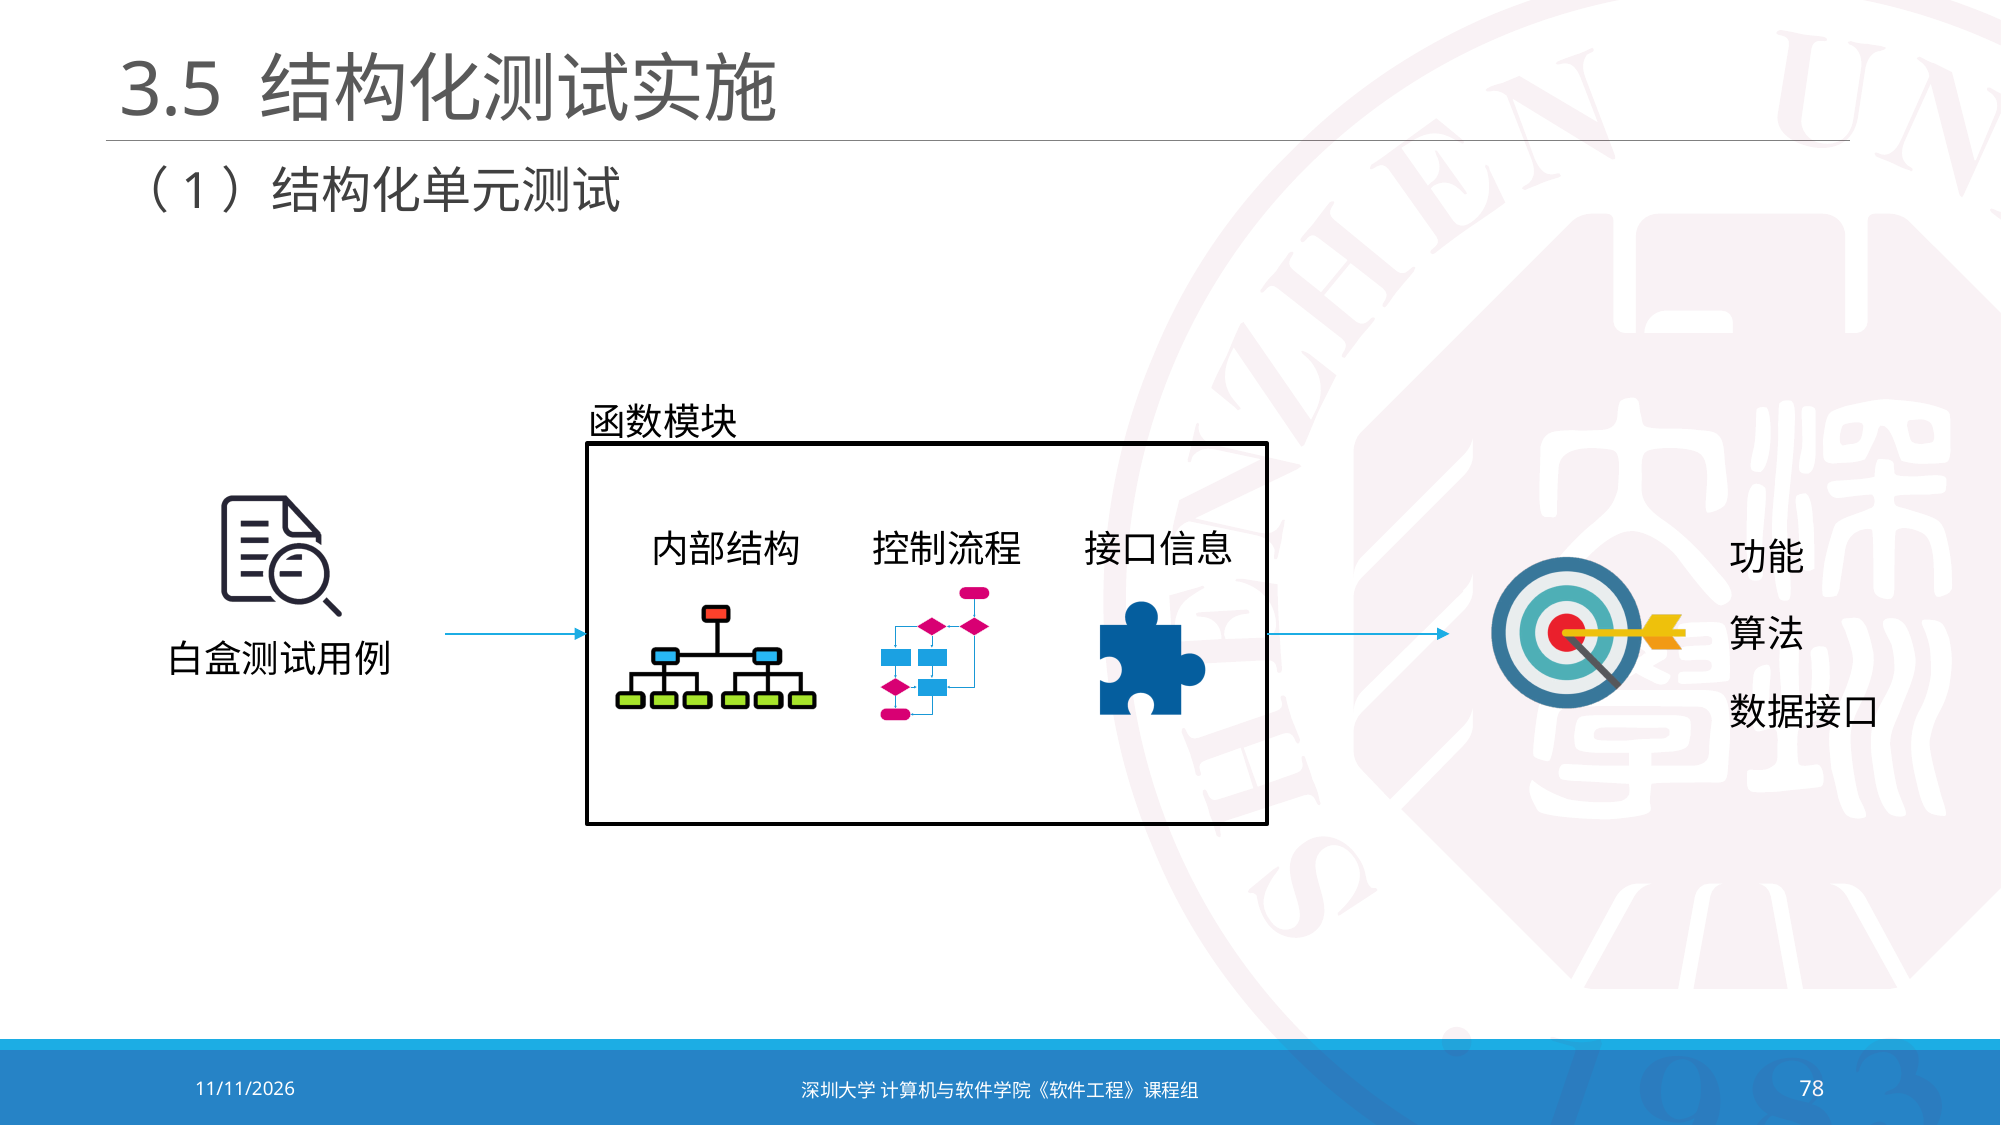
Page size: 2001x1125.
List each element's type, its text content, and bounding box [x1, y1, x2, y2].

text_box 接口信息 [1069, 517, 1251, 578]
text_box 功能 [1714, 525, 1849, 586]
picture [615, 602, 824, 711]
text_box 数据接口 [1714, 680, 1903, 741]
list （1）结构化单元测试 [104, 158, 1878, 1008]
picture [216, 495, 349, 617]
picture [879, 585, 991, 722]
footer 深圳大学 计算机与软件学院《软件工程》课程组 [604, 1059, 1396, 1120]
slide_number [180, 1059, 586, 1120]
picture [1092, 599, 1207, 716]
picture [1485, 552, 1694, 714]
text_box 控制流程 [857, 517, 1056, 578]
text_box 白盒测试用例 [151, 627, 417, 688]
slide_number 78 [1624, 1059, 1840, 1120]
text_box 算法 [1714, 602, 1842, 663]
text_box 函数模块 [573, 390, 764, 451]
text_box [586, 442, 1268, 825]
text_box 内部结构 [636, 517, 845, 578]
title 3.5 结构化测试实施 [104, 0, 1856, 139]
